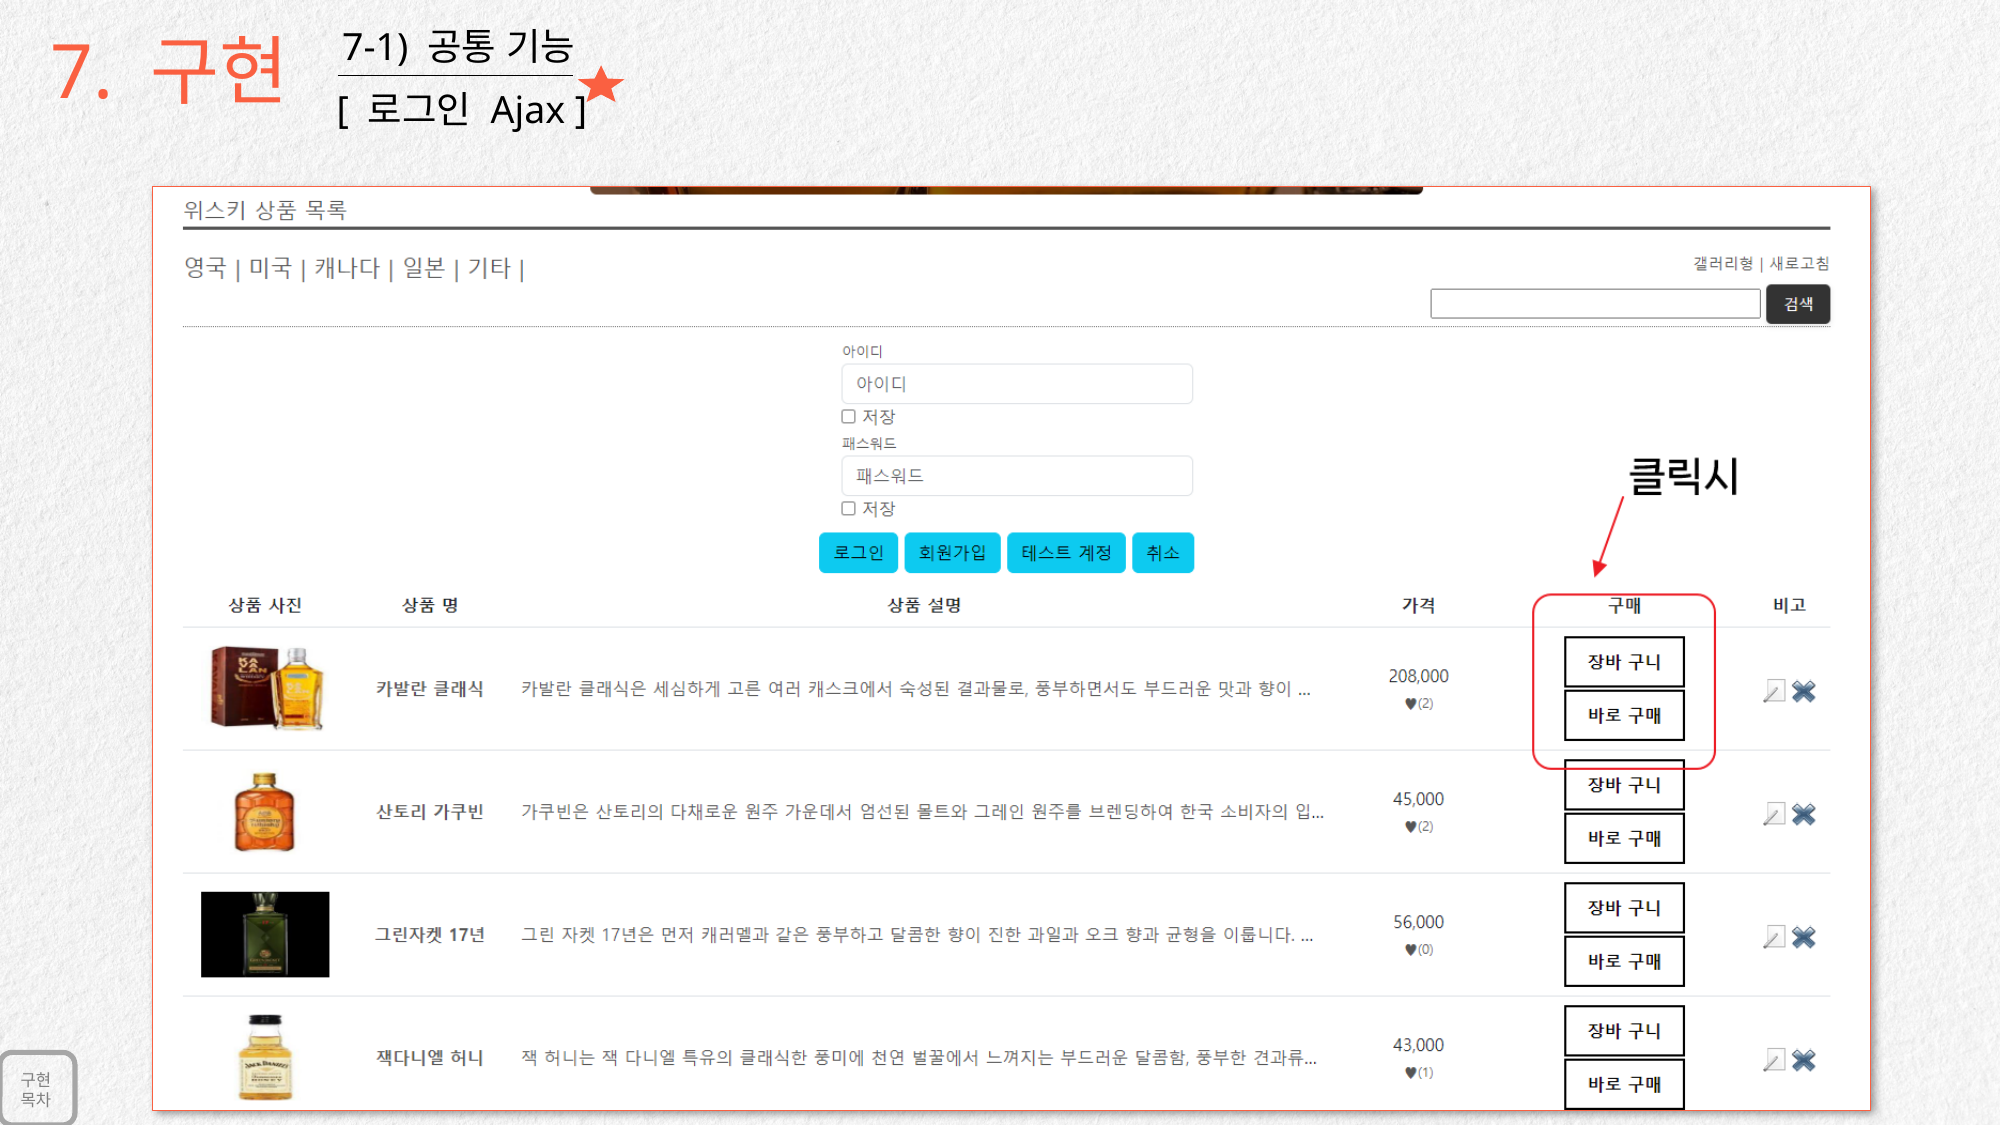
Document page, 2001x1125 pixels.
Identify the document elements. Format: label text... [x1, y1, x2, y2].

text_box [574, 62, 628, 105]
text_box 7-1) 공통 기능 [327, 15, 591, 76]
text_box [0, 1052, 119, 1125]
text_box 7. 구현 [35, 15, 304, 121]
picture [0, 0, 2000, 1125]
text_box [ 로그인 Ajax ] [321, 78, 602, 138]
